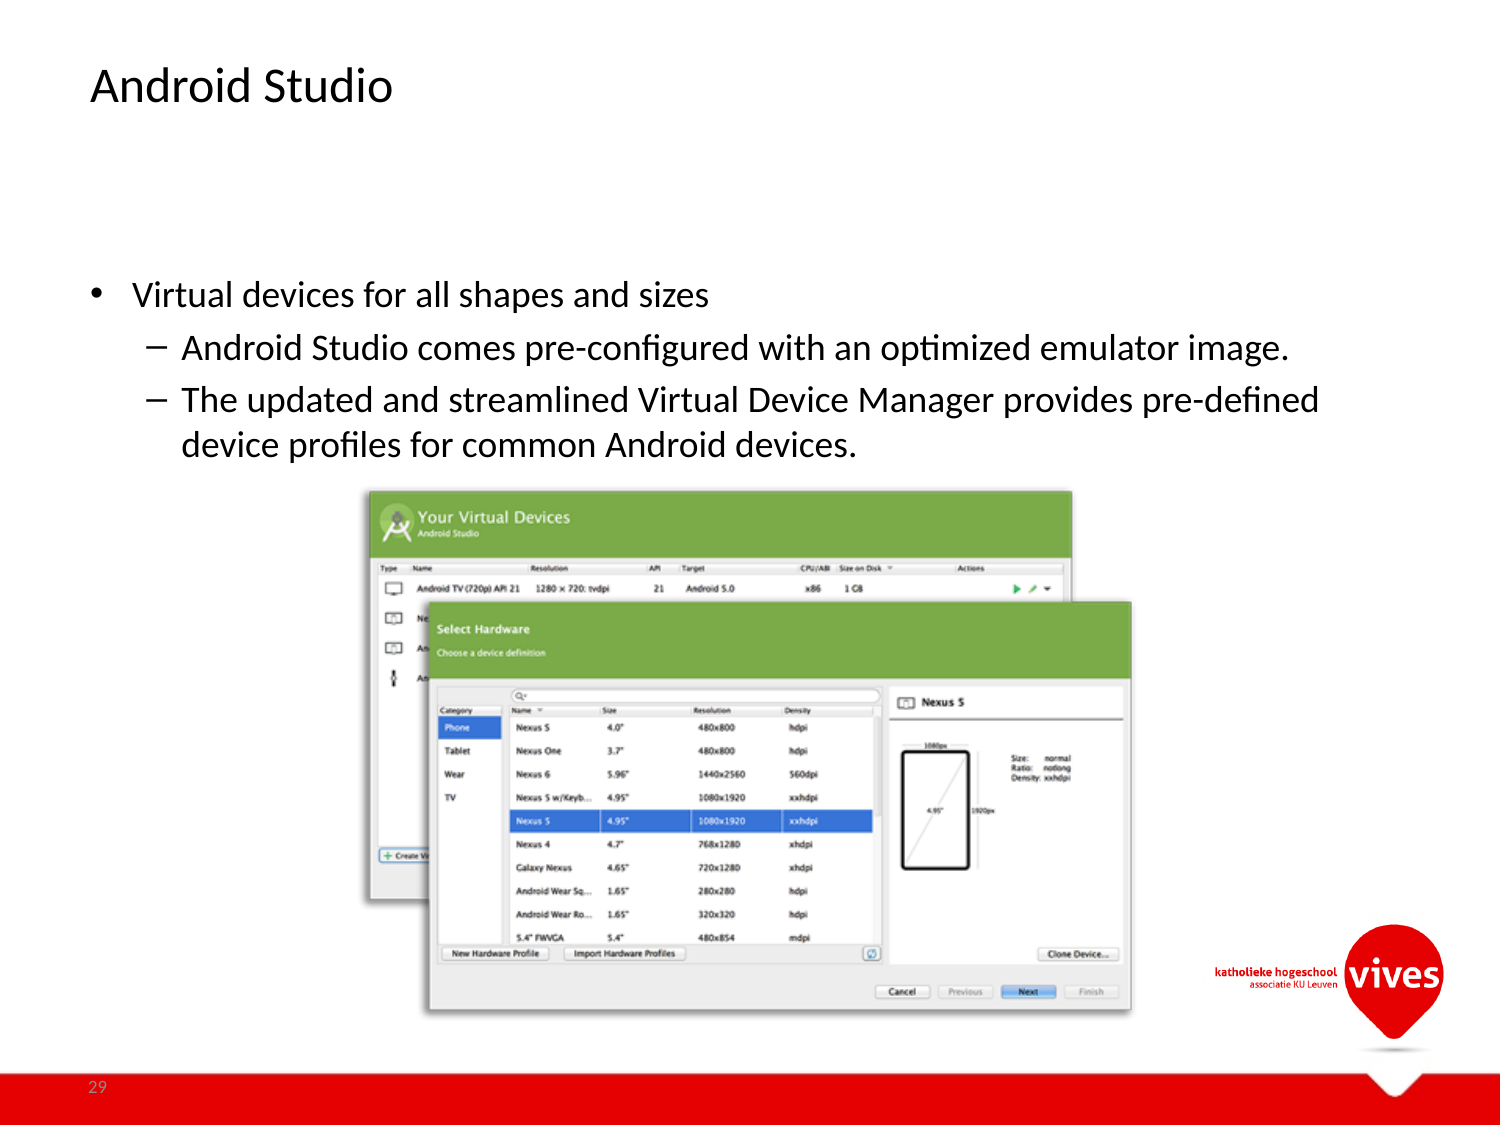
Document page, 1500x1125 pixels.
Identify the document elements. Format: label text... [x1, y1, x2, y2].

title Android Studio [75, 45, 1425, 233]
picture [0, 0, 1500, 1125]
slide_number 29 [73, 1056, 153, 1116]
list Virtual devices for all shapes and sizes Android Studio comes pre-configured with an optimized emulator image. The updated and streamlined Virtual Device Manager provides pre-defined device profiles for common Android devices. [75, 262, 1425, 1005]
